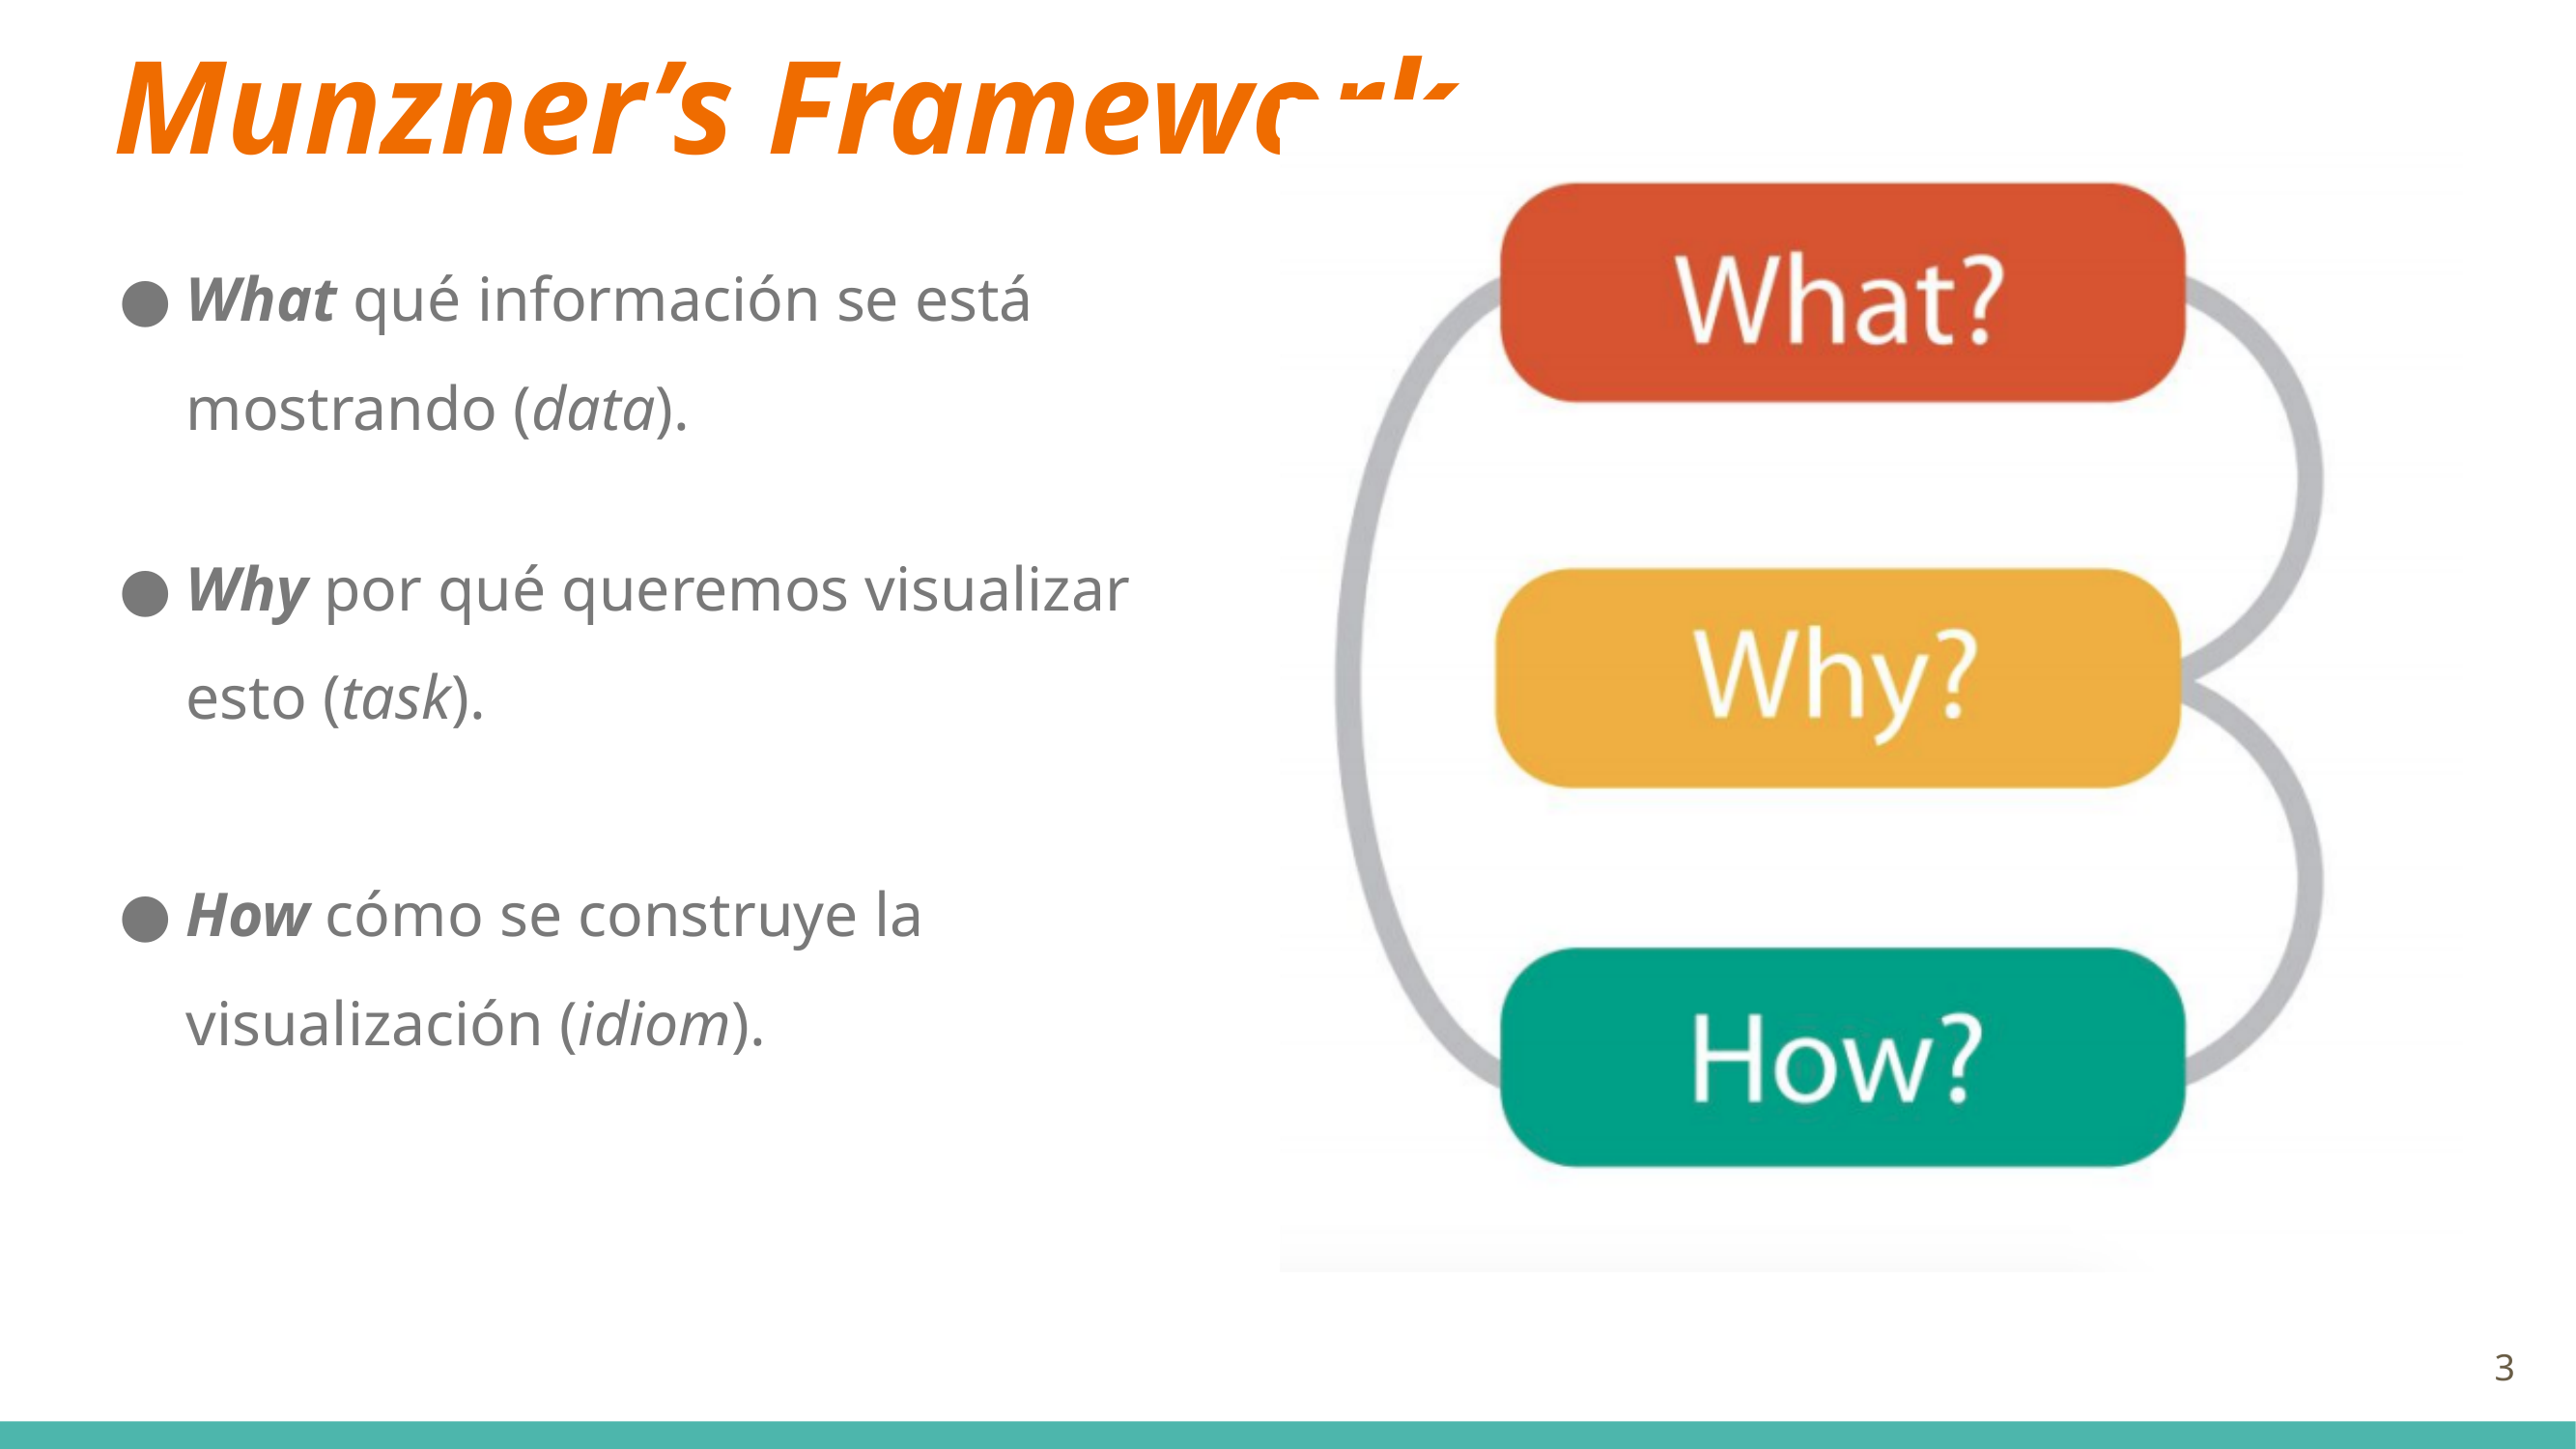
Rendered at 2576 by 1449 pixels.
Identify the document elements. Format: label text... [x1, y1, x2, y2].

picture [1280, 99, 2463, 1272]
list What qué información se está mostrando (data). Why por qué queremos visualizar esto (task). How cómo se construye la visualización (idiom). [87, 199, 1270, 1116]
title Munzner’s Framework [87, 0, 2488, 200]
slide_number ‹#› [2386, 1313, 2541, 1425]
